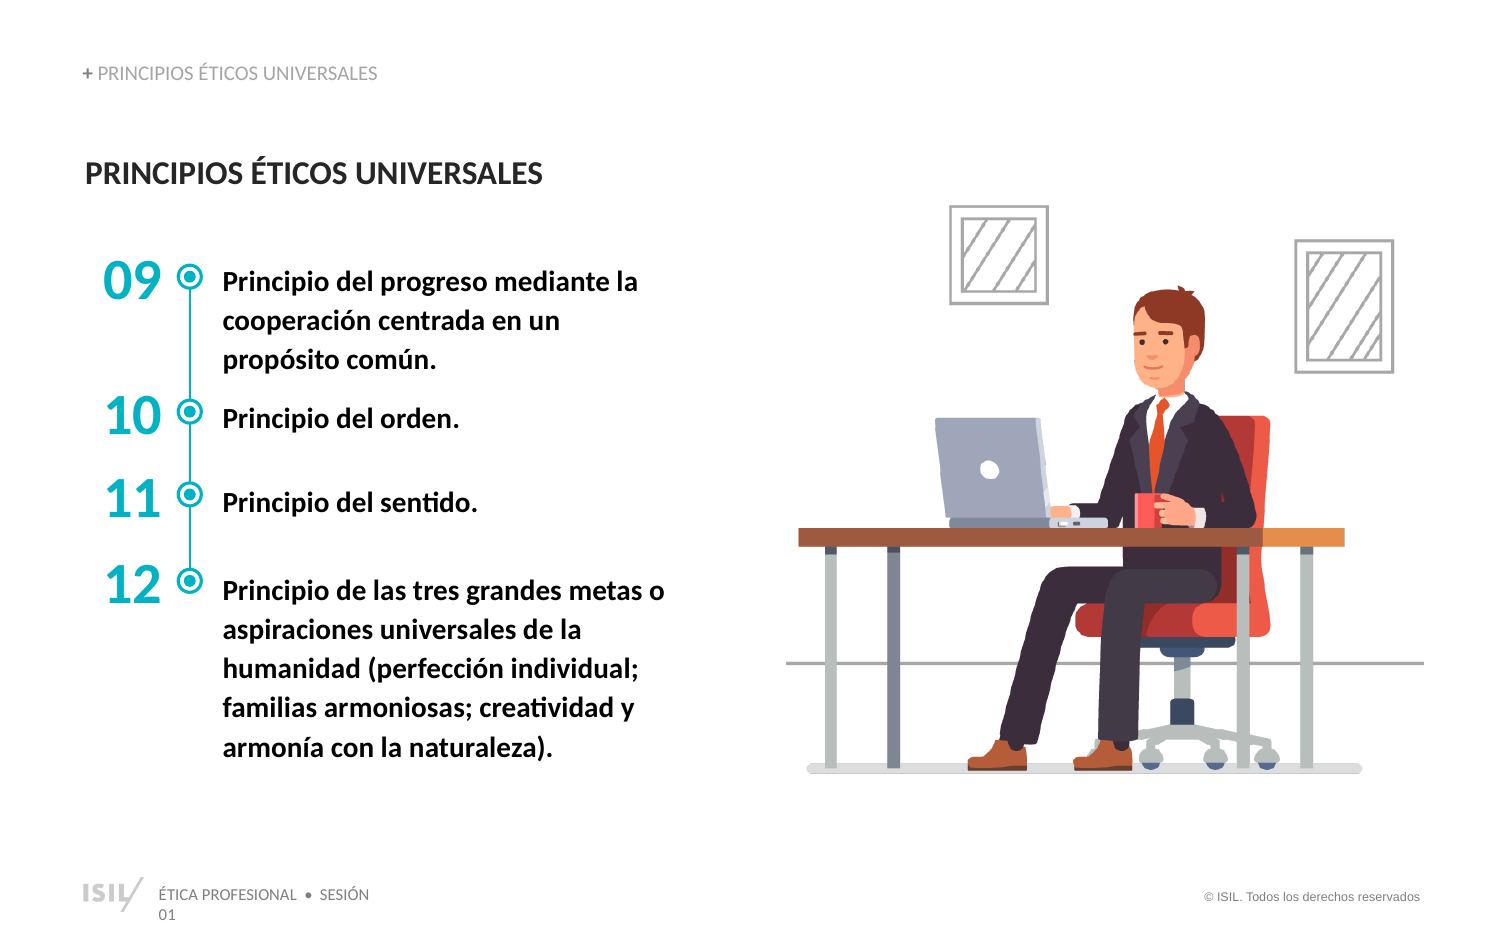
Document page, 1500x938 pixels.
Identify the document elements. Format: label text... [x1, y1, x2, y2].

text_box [177, 264, 202, 289]
text_box Principio del orden. [222, 394, 780, 434]
text_box Principio del sentido. [222, 478, 780, 518]
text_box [177, 482, 202, 507]
text_box Principio del progreso mediante la cooperación centrada en un propósito común. [222, 257, 678, 376]
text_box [177, 399, 202, 424]
text_box 09 [99, 241, 166, 312]
text_box + PRINCIPIOS ÉTICOS UNIVERSALES [82, 62, 482, 85]
text_box Principio de las tres grandes metas o aspiraciones universales de la humanidad (perfección individual; familias armoniosas; creatividad y armonía con la naturaleza). [222, 567, 721, 763]
text_box 10 [99, 376, 166, 447]
text_box 12 [99, 545, 166, 616]
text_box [177, 569, 202, 593]
text_box PRINCIPIOS ÉTICOS UNIVERSALES [83, 150, 643, 191]
picture [786, 178, 1424, 829]
text_box 11 [99, 459, 166, 530]
